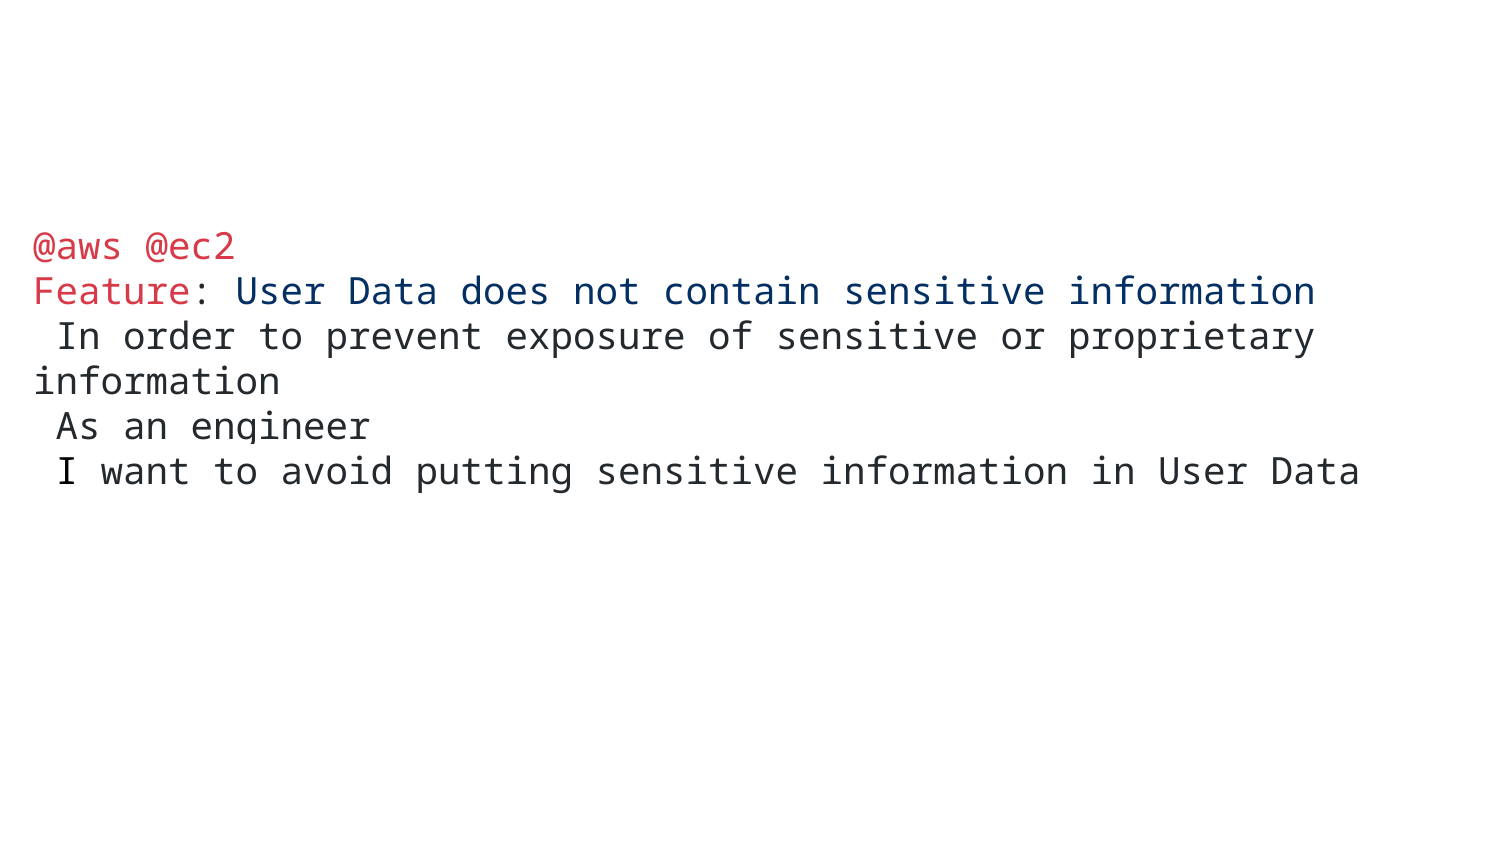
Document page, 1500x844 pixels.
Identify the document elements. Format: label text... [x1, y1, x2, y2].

text_box @aws @ec2 Feature: User Data does not contain sensitive information In order to prevent exposure of sensitive or proprietary information As an engineer I want to avoid putting sensitive information in User Data [18, 206, 1482, 637]
